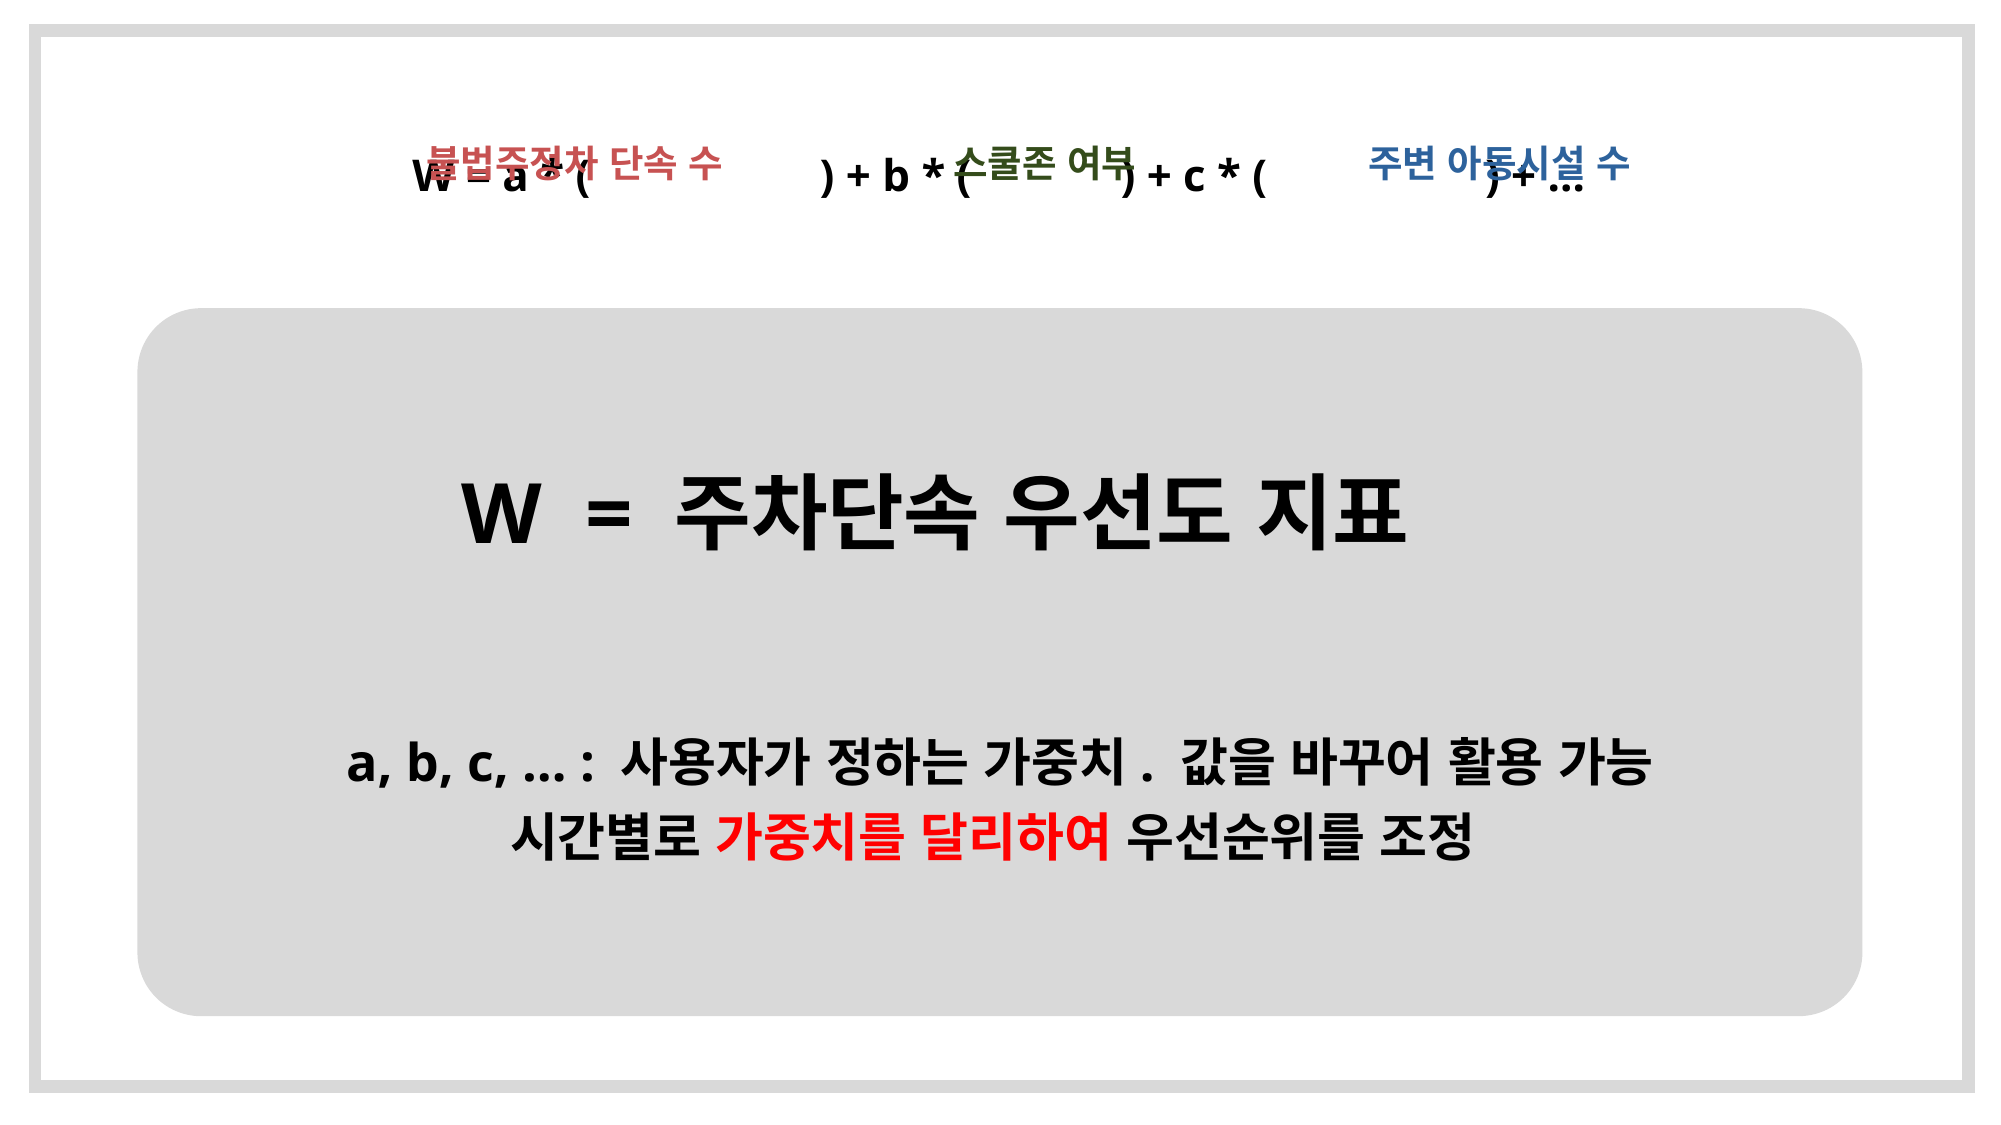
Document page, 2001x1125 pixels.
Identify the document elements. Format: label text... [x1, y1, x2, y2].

text_box 불법주정차 단속 수 [411, 132, 771, 193]
text_box 주변 아동시설 수 [1353, 132, 1667, 193]
text_box W = 주차단속 우선도 지표 [446, 452, 1553, 568]
text_box 스쿨존 여부 [938, 132, 1169, 193]
text_box a, b, c, … : 사용자가 정하는 가중치. 값을 바꾸어 활용 가능 시간별로 가중치를 달리하여 우선순위를 조정 [136, 307, 1864, 1018]
text_box W = a * ( ) + b * ( ) + c * ( ) + … [167, 108, 1833, 253]
text_box [34, 29, 1969, 1088]
